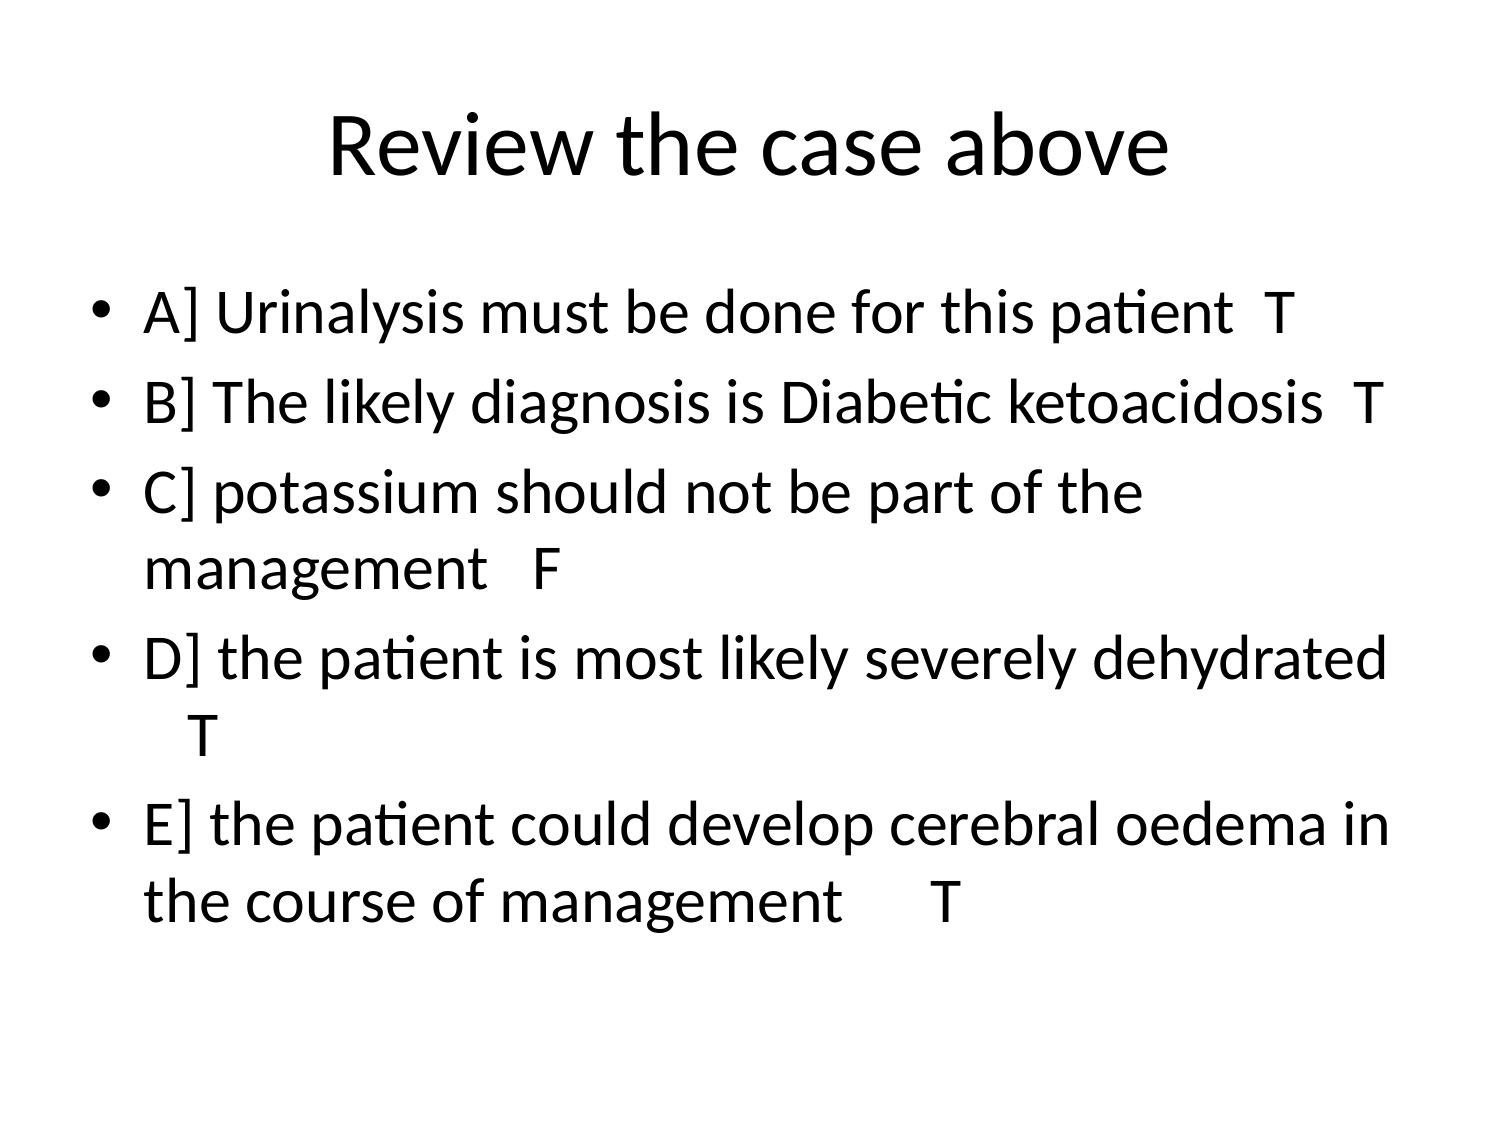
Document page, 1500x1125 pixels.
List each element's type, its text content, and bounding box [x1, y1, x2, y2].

title Review the case above [75, 45, 1425, 233]
list A] Urinalysis must be done for this patient T B] The likely diagnosis is Diabetic ketoacidosis T C] potassium should not be part of the management F D] the patient is most likely severely dehydrated T E] the patient could develop cerebral oedema in the course of management T [75, 262, 1425, 1005]
